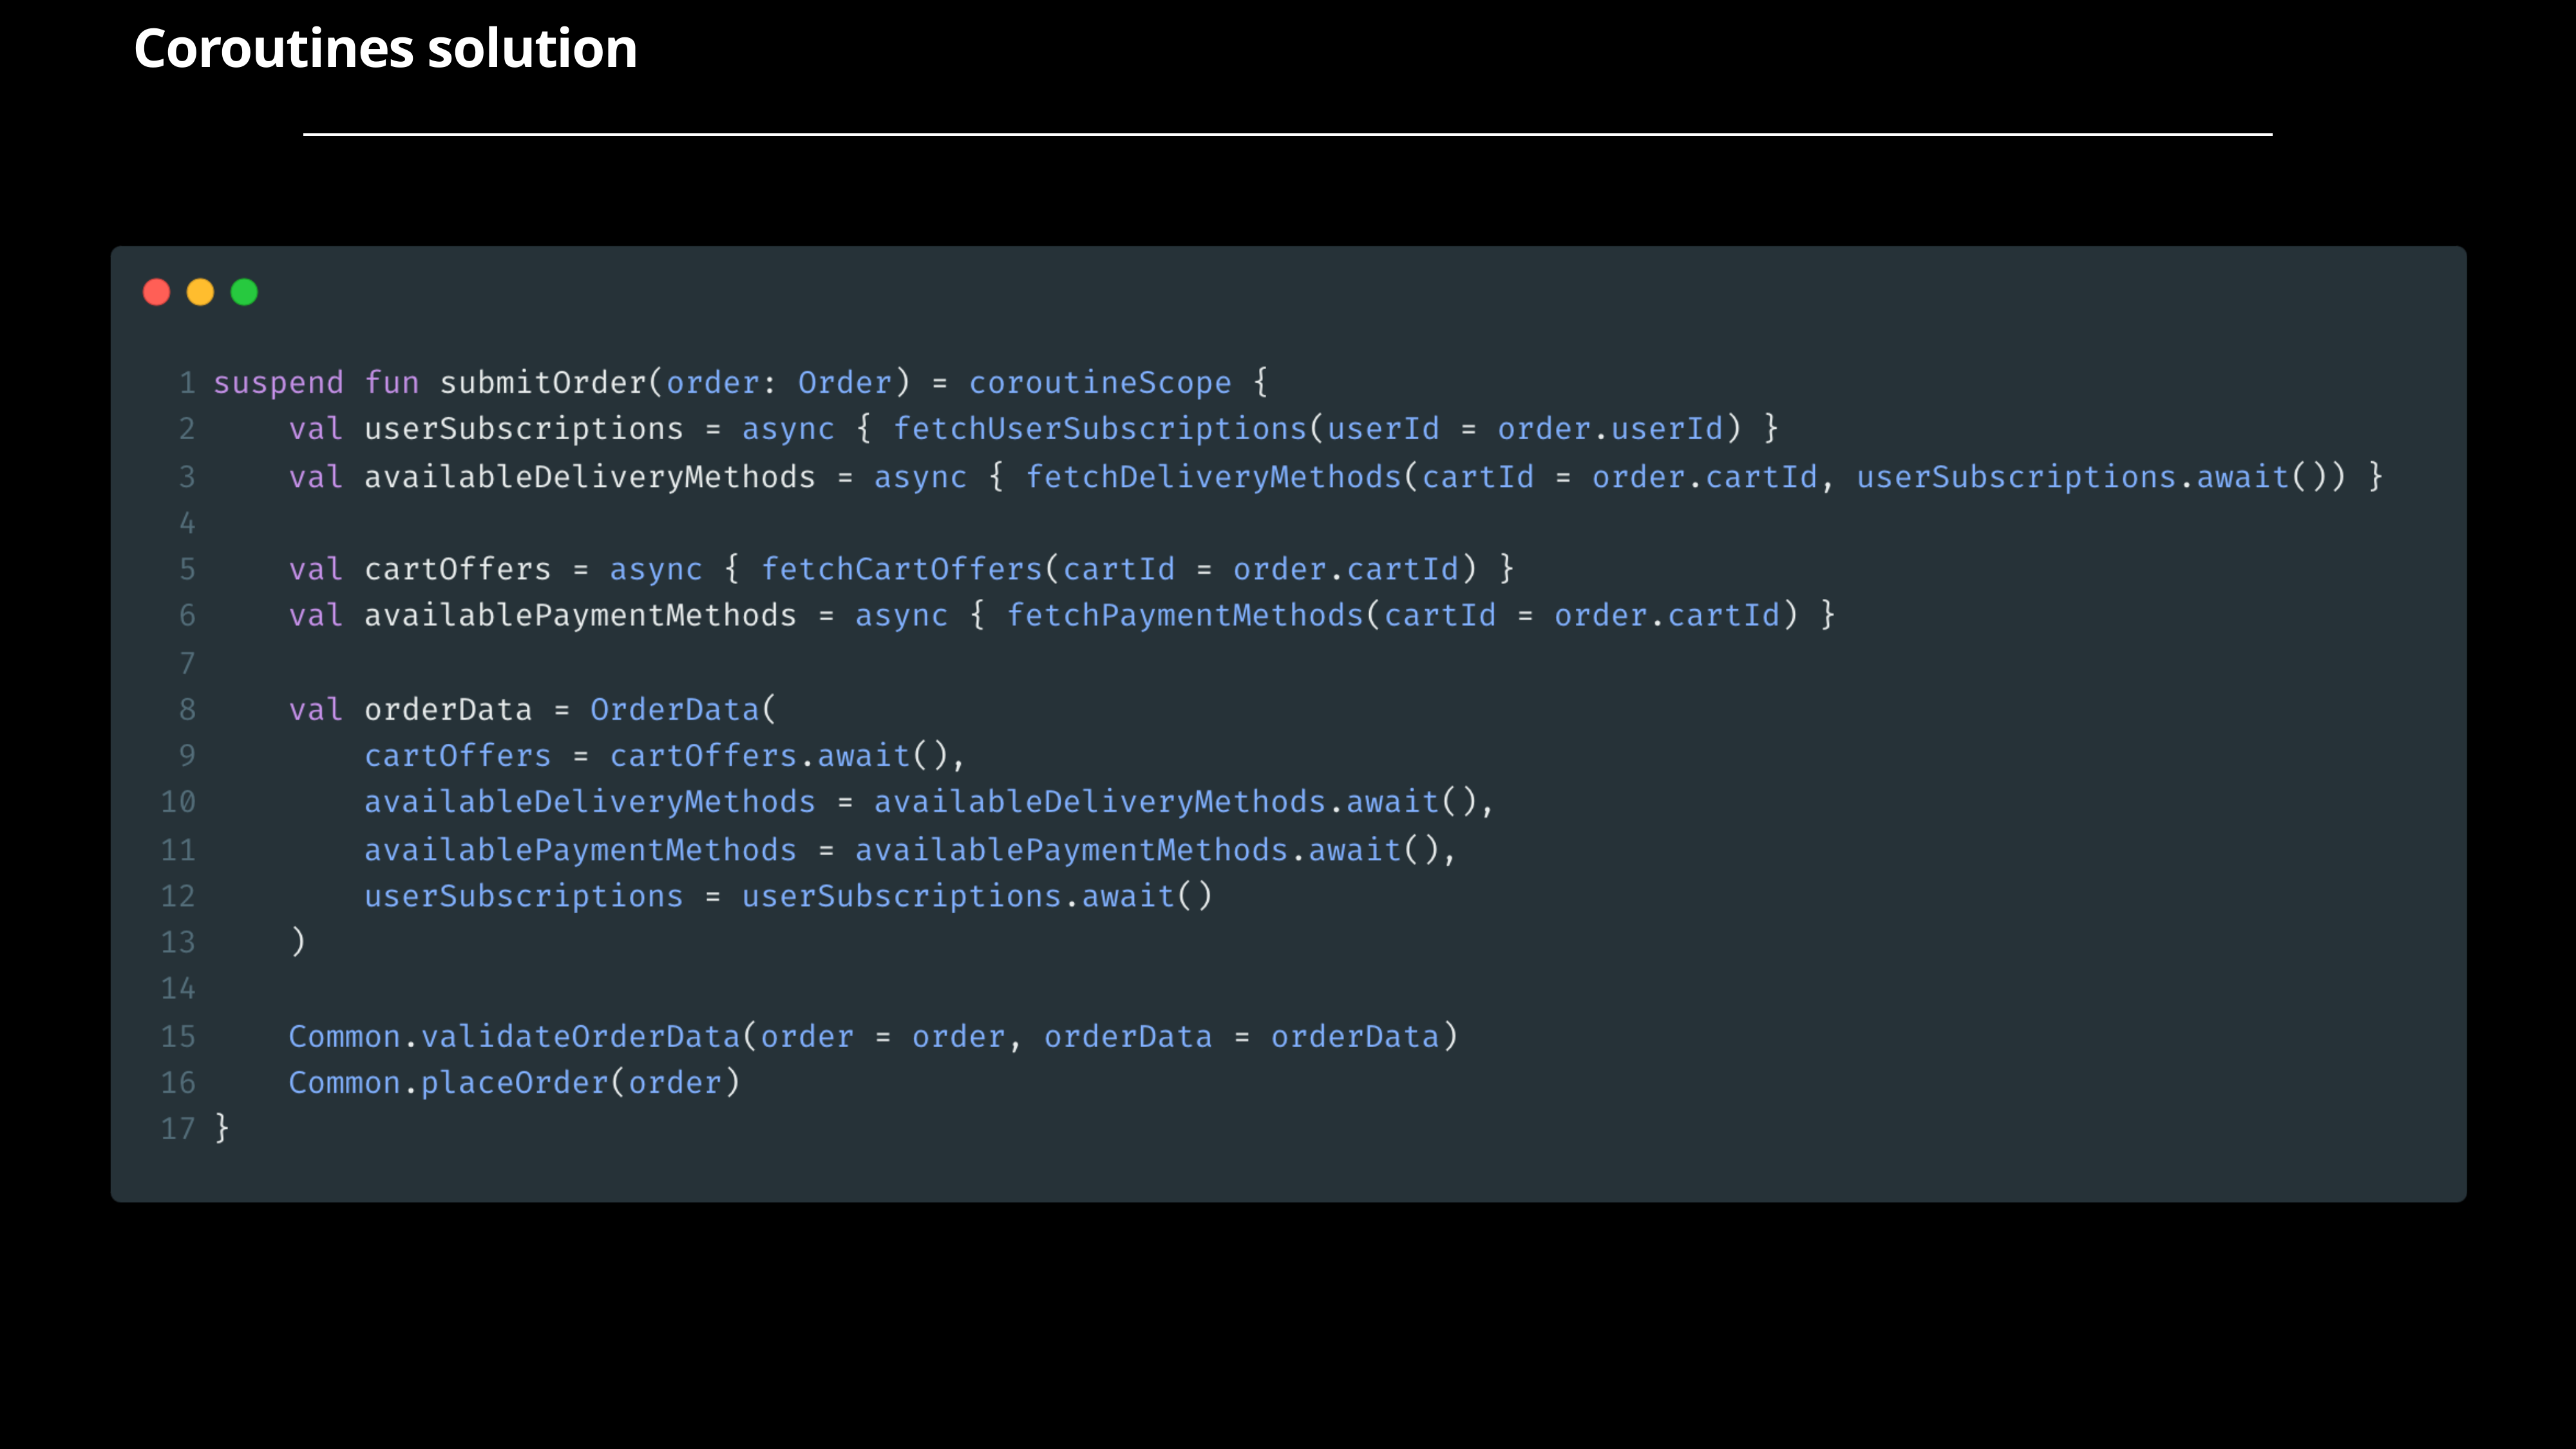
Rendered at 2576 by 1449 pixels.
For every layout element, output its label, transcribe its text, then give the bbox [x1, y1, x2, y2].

title Coroutines solution [127, 21, 2449, 98]
picture [0, 143, 2576, 1306]
